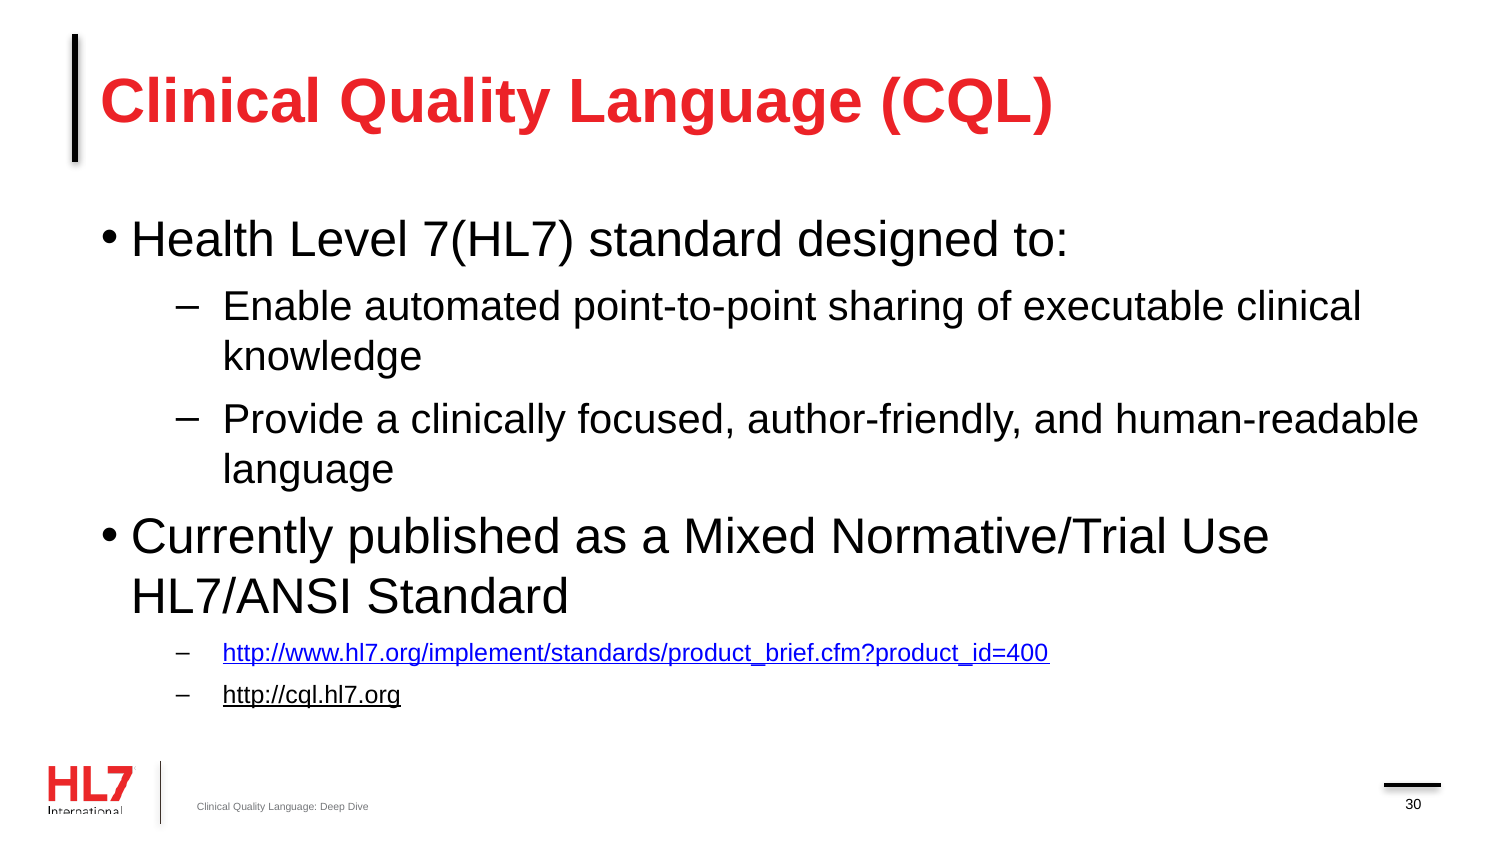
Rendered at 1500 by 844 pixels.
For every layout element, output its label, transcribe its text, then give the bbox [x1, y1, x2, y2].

list Health Level 7(HL7) standard designed to: Enable automated point-to-point sharing of executable clinical knowledge Provide a clinically focused, author-friendly, and human-readable language Currently published as a Mixed Normative/Trial Use HL7/ANSI Standard http://www.hl7.org/implement/standards/product_brief.cfm?product_id=400 http://cql.hl7.org [100, 206, 1451, 753]
slide_number 30 [1391, 786, 1436, 813]
footer Clinical Quality Language: Deep Dive [196, 786, 941, 813]
title Clinical Quality Language (CQL) [100, 33, 1451, 163]
